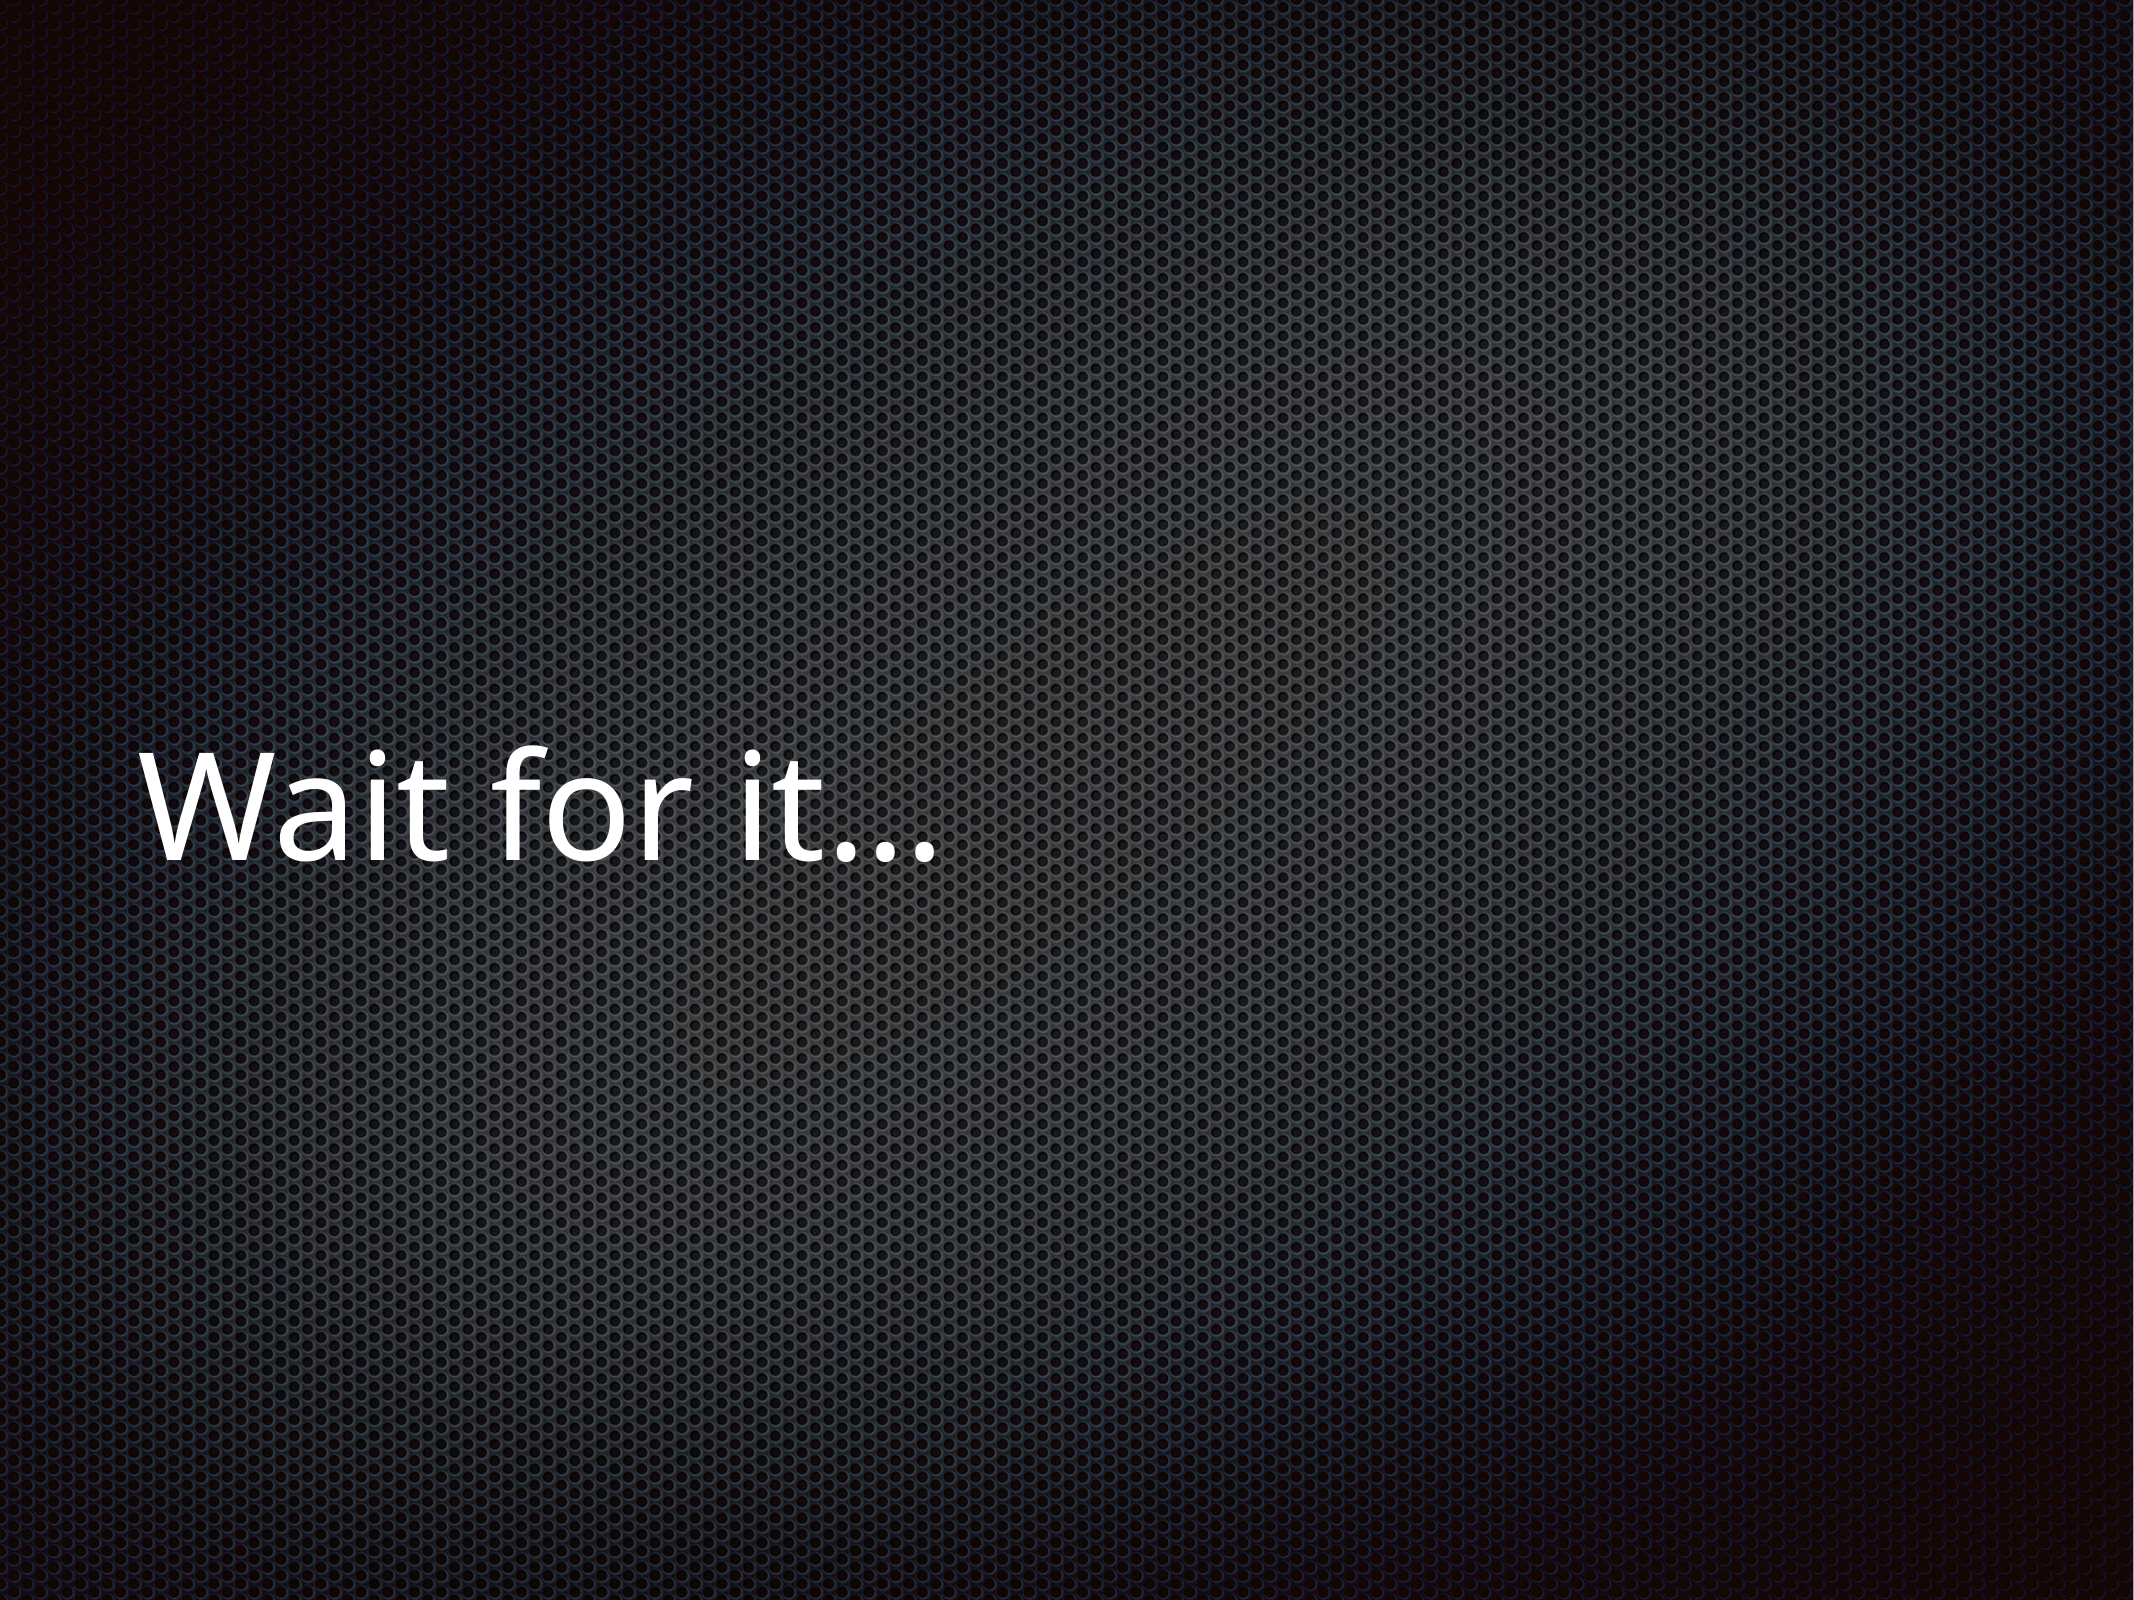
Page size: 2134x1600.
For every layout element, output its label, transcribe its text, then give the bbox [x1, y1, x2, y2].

title Wait for it… [128, 599, 2005, 1001]
picture [0, 0, 2134, 1600]
